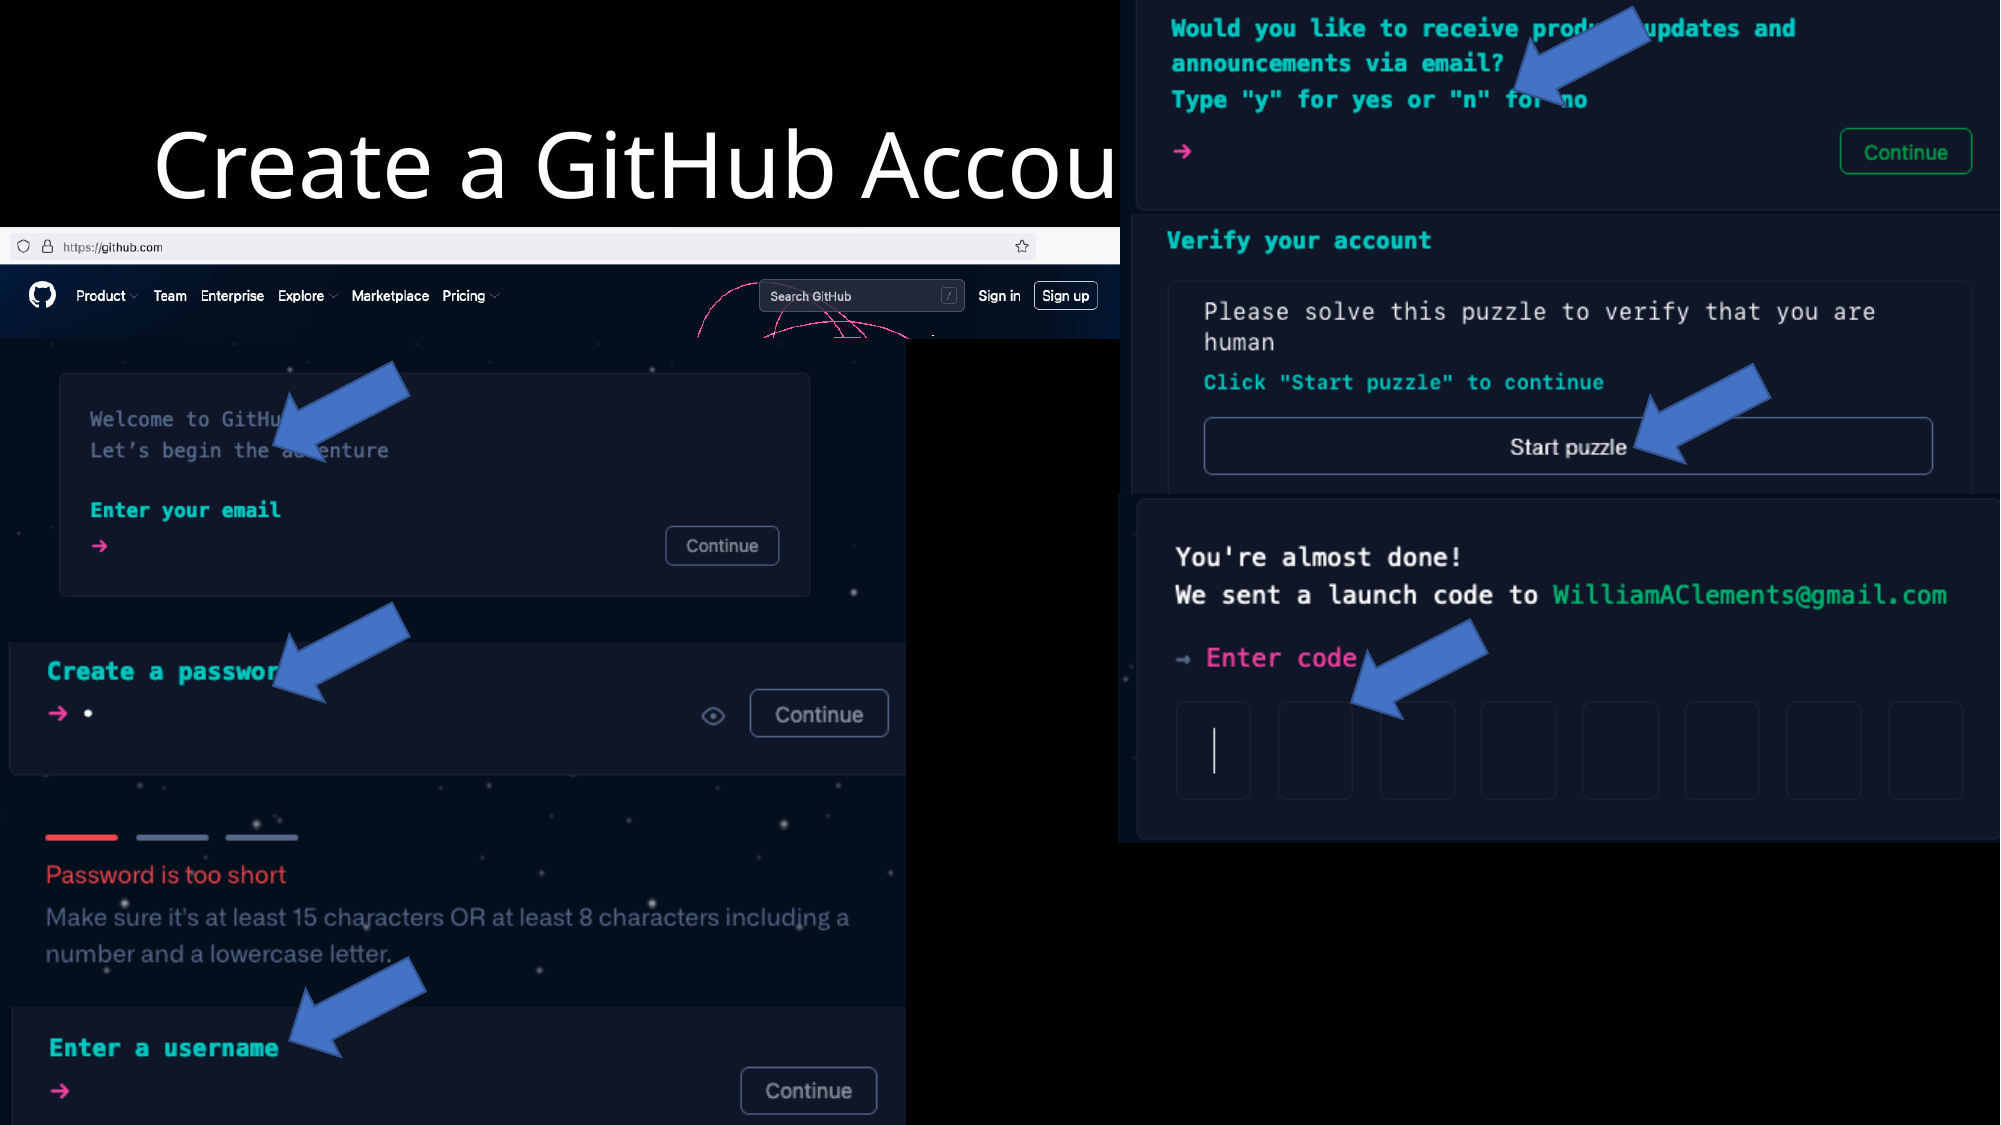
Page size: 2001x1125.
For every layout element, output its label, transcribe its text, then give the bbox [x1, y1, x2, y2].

title Create a GitHub Account [137, 59, 1120, 227]
picture [0, 0, 2000, 1125]
